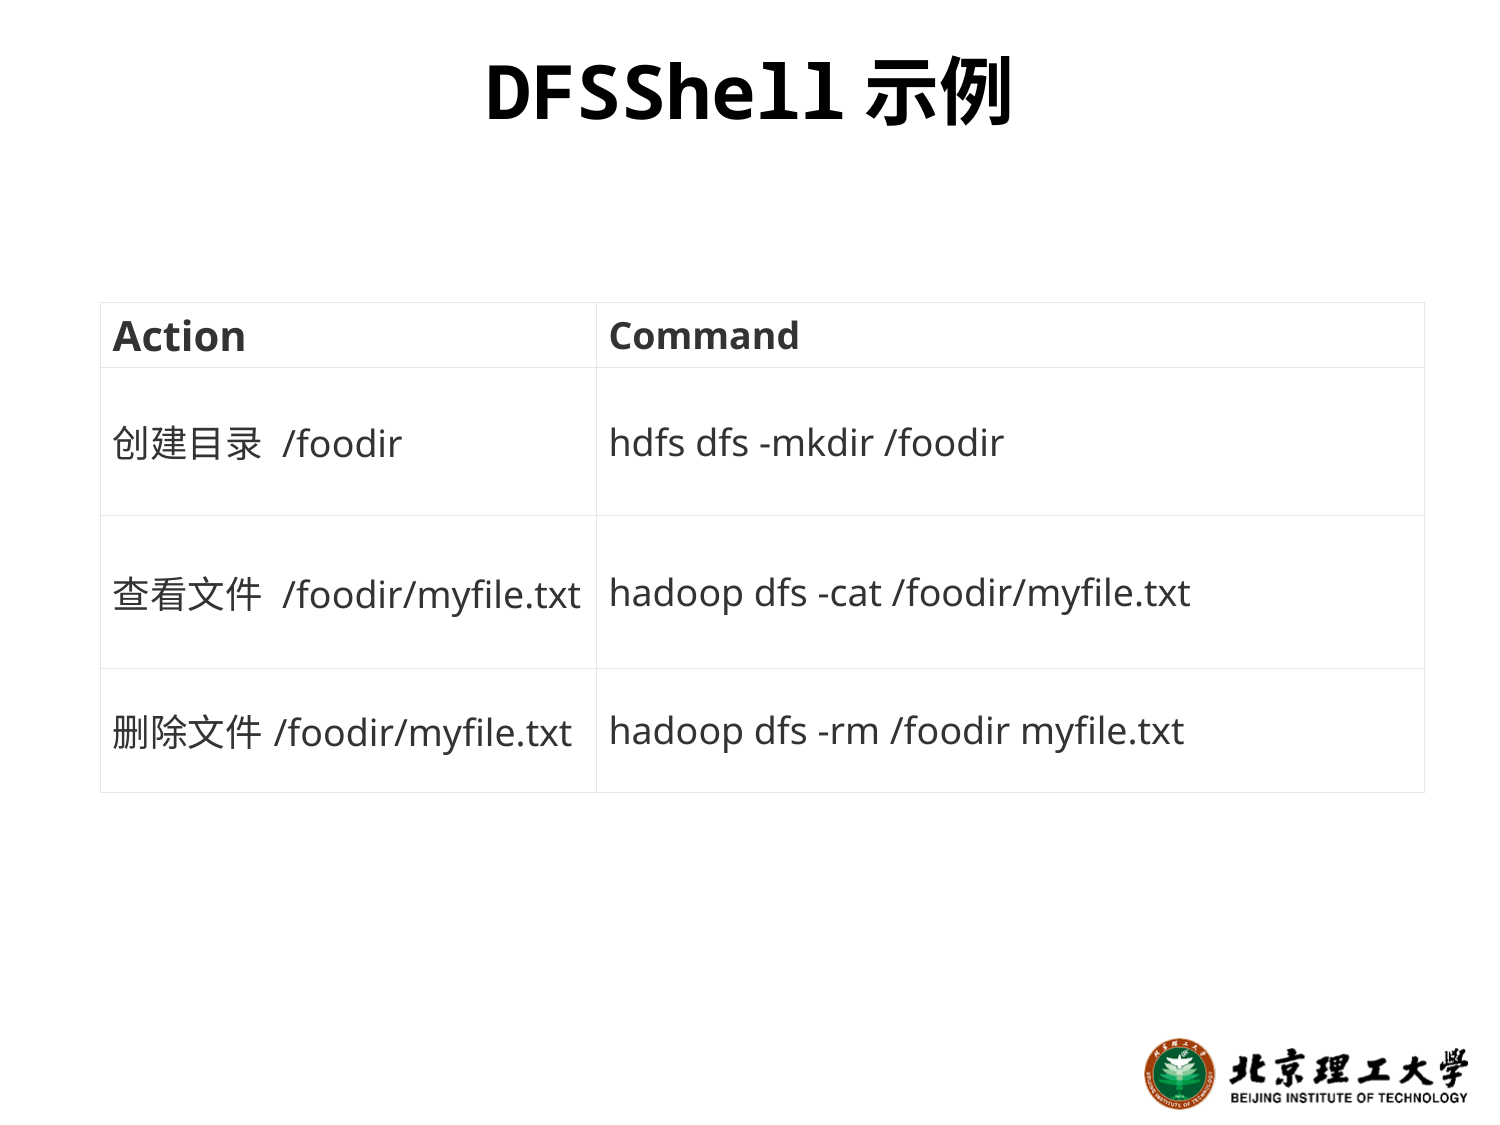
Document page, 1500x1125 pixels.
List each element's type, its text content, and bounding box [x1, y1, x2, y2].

table_cell hadoop dfs -cat /foodir/myfile.txt [597, 516, 1424, 668]
table_cell hdfs dfs -mkdir /foodir [597, 368, 1424, 515]
table_cell 删除文件/foodir/myfile.txt [101, 669, 596, 792]
title DFSShell示例 [76, 17, 1425, 163]
table_cell 创建目录 /foodir [101, 368, 596, 515]
table_header Action [101, 303, 596, 367]
table_cell 查看文件 /foodir/myfile.txt [101, 516, 596, 668]
picture [1144, 1038, 1468, 1110]
table_header Command [597, 303, 1424, 367]
table_cell hadoop dfs -rm /foodir myfile.txt [597, 669, 1424, 792]
